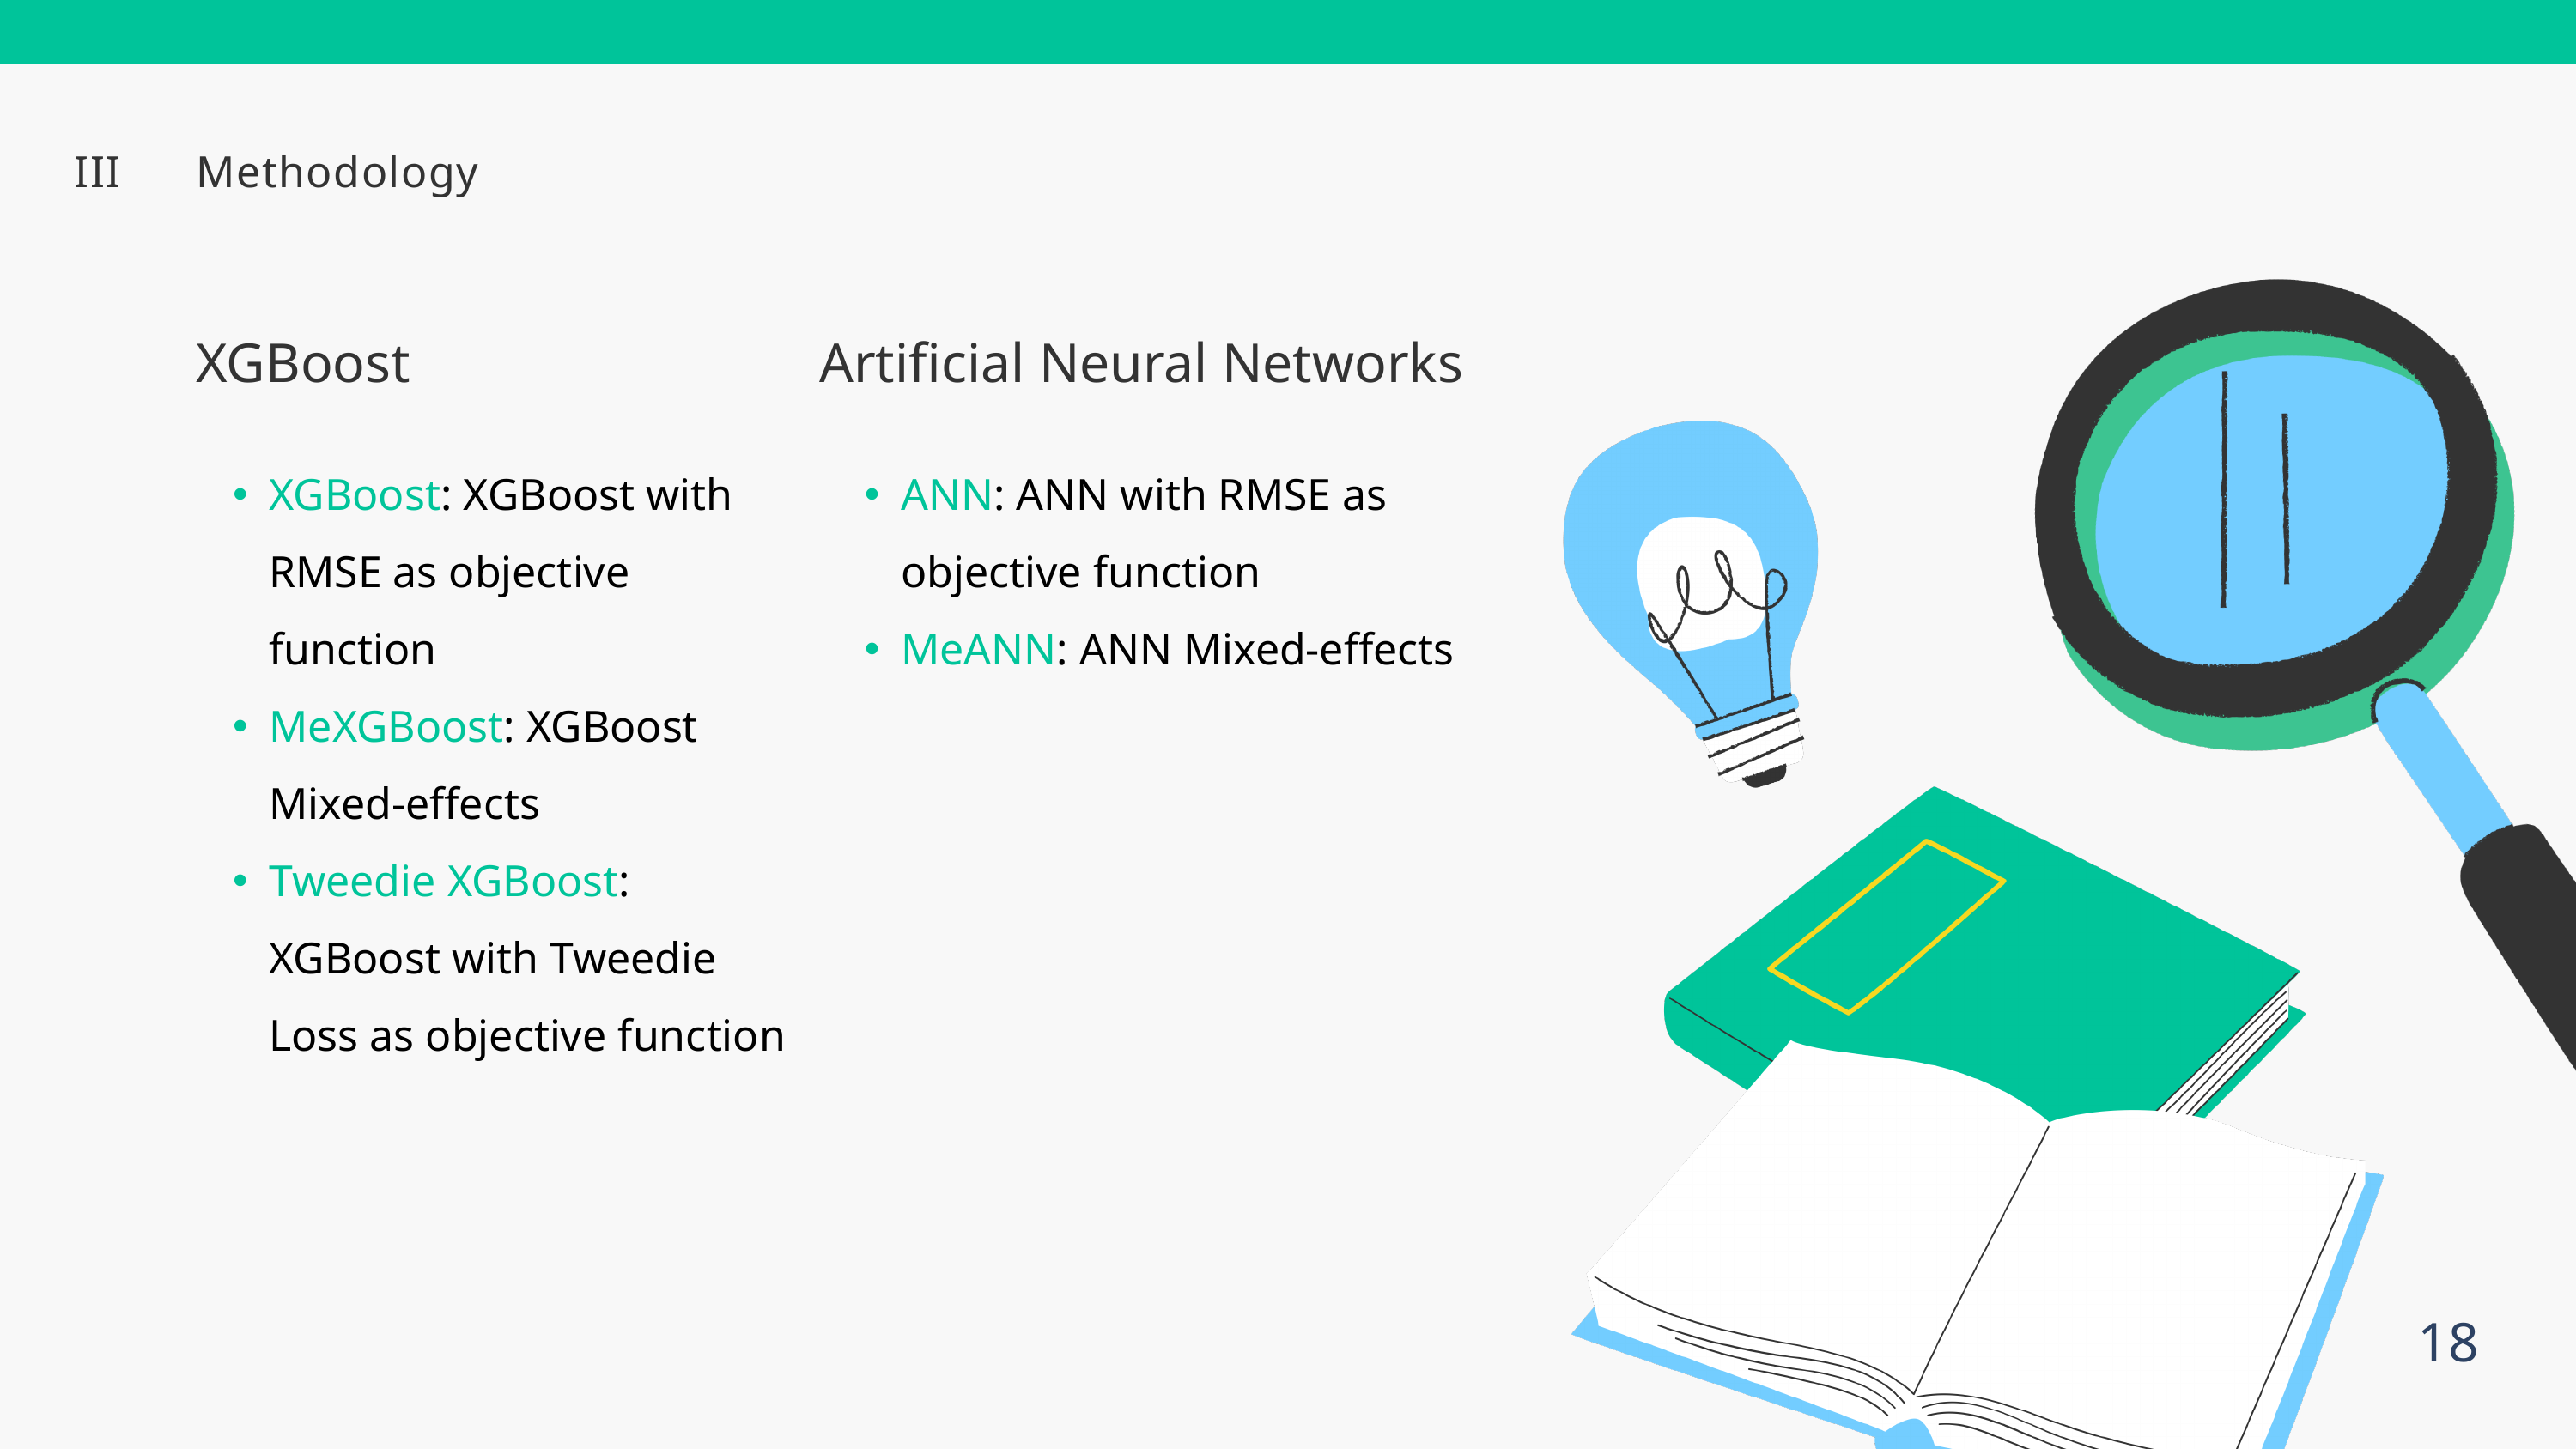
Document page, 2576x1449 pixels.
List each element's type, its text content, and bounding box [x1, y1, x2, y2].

text_box ANN: ANN with RMSE as objective function MeANN: ANN Mixed-effects [828, 441, 1502, 674]
text_box XGBoost: XGBoost with RMSE as objective function MeXGBoost: XGBoost Mixed-effects Tweedie XGBoost: XGBoost with Tweedie Loss as objective function [196, 441, 798, 1060]
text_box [0, 0, 2576, 64]
text_box Artificial Neural Networks [819, 307, 1502, 394]
text_box 18 [2388, 1286, 2480, 1373]
text_box Methodology [196, 144, 1689, 197]
text_box III [59, 144, 136, 197]
picture [1533, 246, 2576, 1449]
text_box XGBoost [196, 307, 761, 394]
